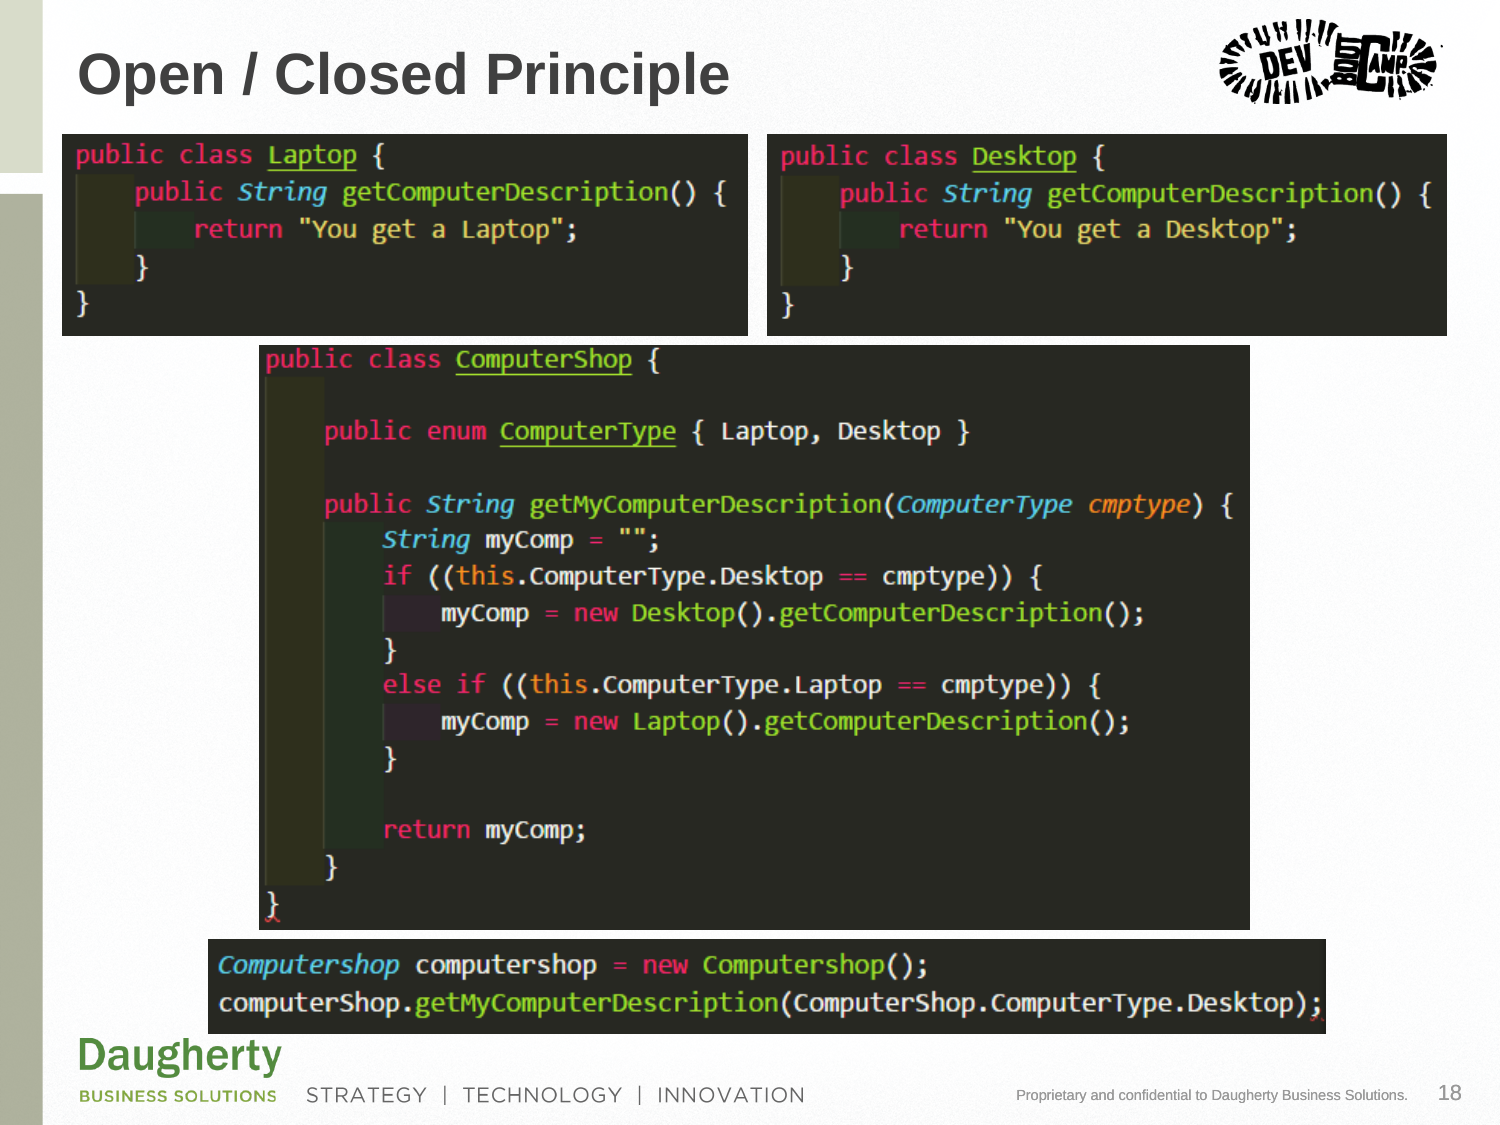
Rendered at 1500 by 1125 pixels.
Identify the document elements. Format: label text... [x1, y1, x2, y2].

picture [0, 0, 1500, 1125]
title Open / Closed Principle [62, 14, 1447, 128]
slide_number 18 [1423, 1071, 1500, 1123]
footer Proprietary and confidential to Daugherty Business Solutions. [844, 1078, 1424, 1125]
